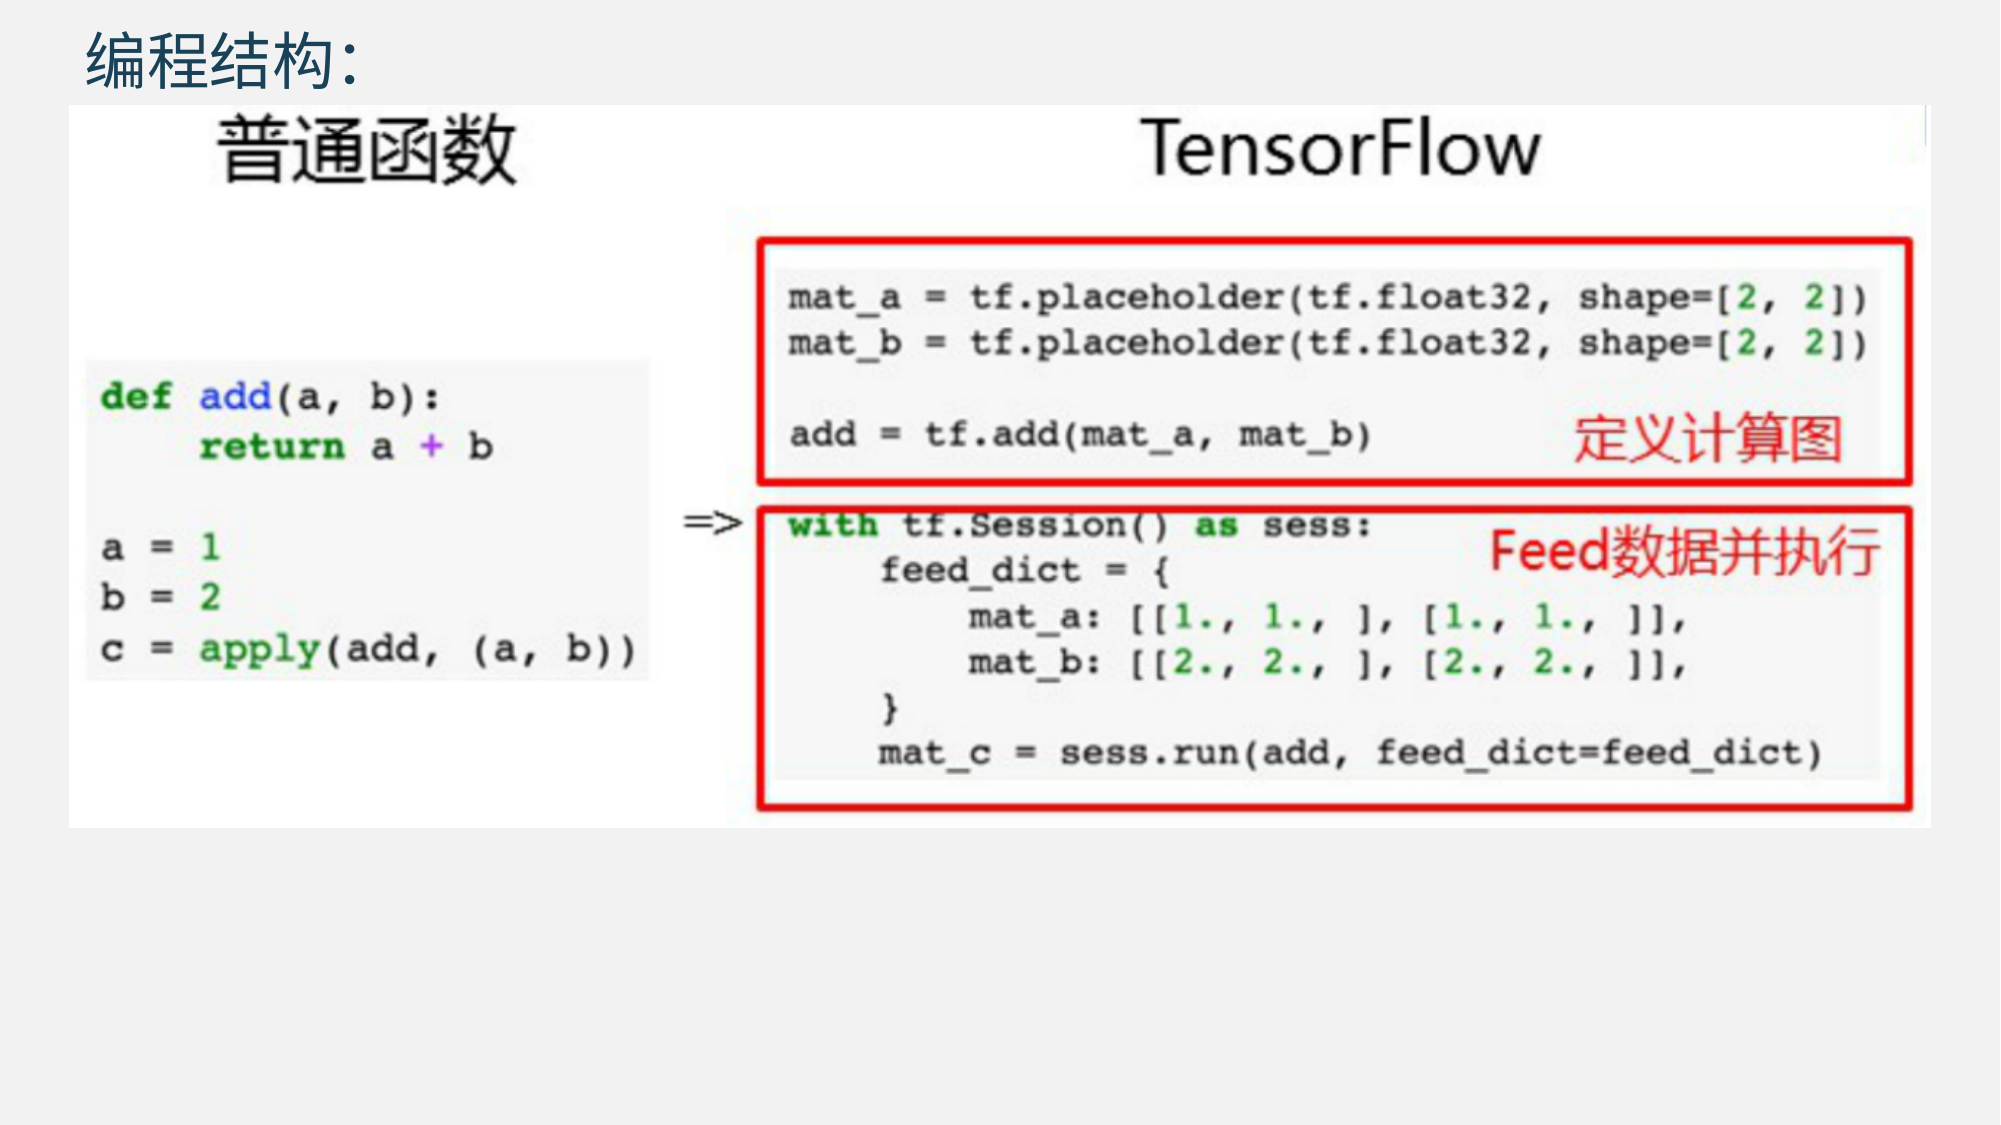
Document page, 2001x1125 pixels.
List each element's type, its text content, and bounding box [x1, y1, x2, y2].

picture [69, 105, 1931, 828]
text_box 编程结构： [69, 14, 1177, 105]
